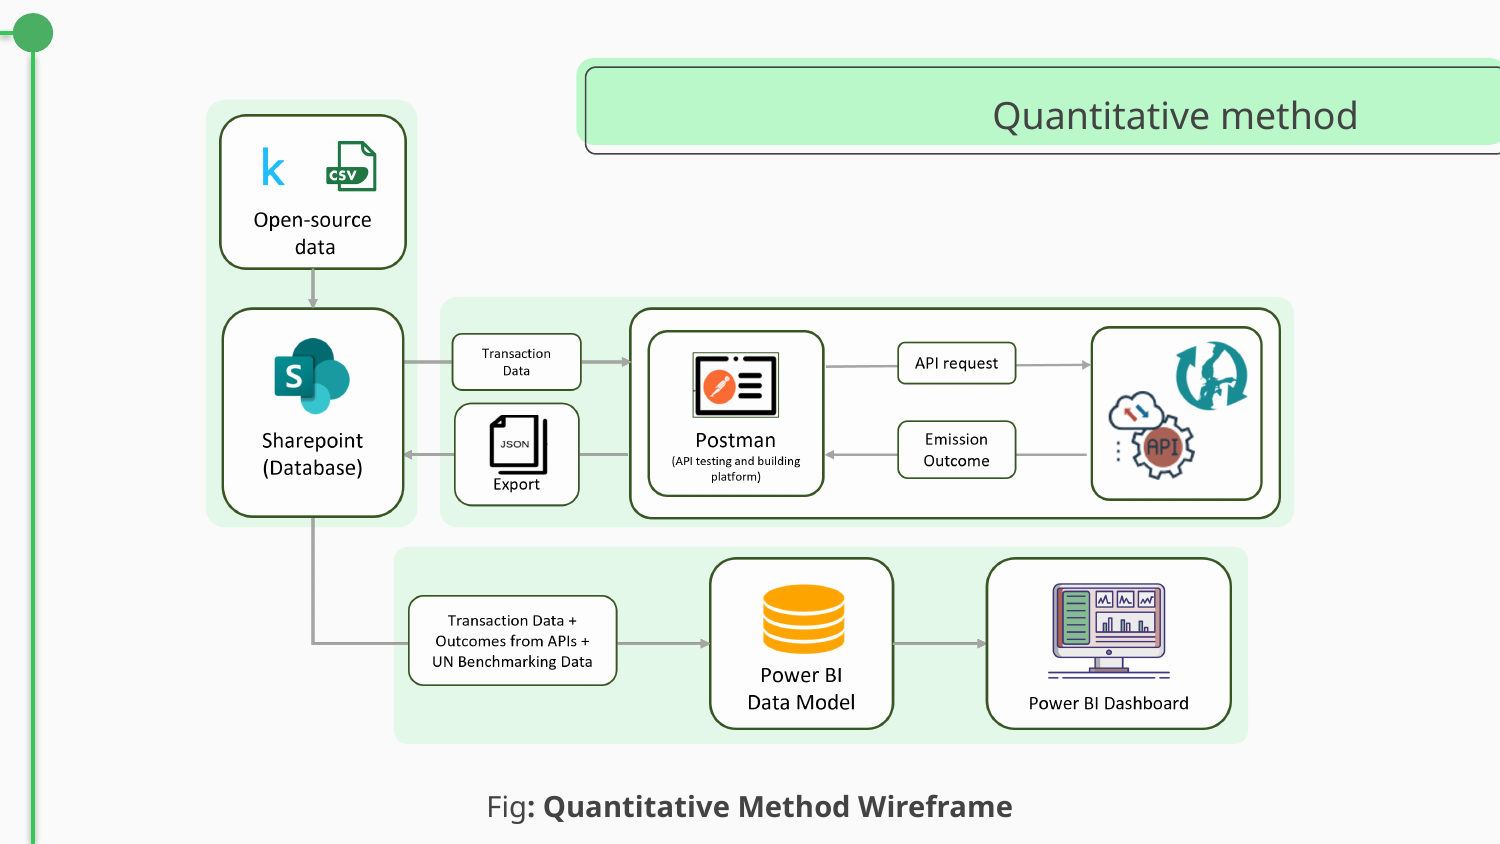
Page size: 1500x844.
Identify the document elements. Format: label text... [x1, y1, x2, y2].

text_box [1286, 299, 1295, 525]
text_box [10, 10, 56, 54]
picture [219, 114, 1281, 730]
text_box [205, 99, 416, 524]
text_box [396, 738, 1246, 744]
title Quantitative method [849, 75, 1374, 154]
text_box Fig: Quantitative Method Wireframe [142, 768, 1358, 805]
